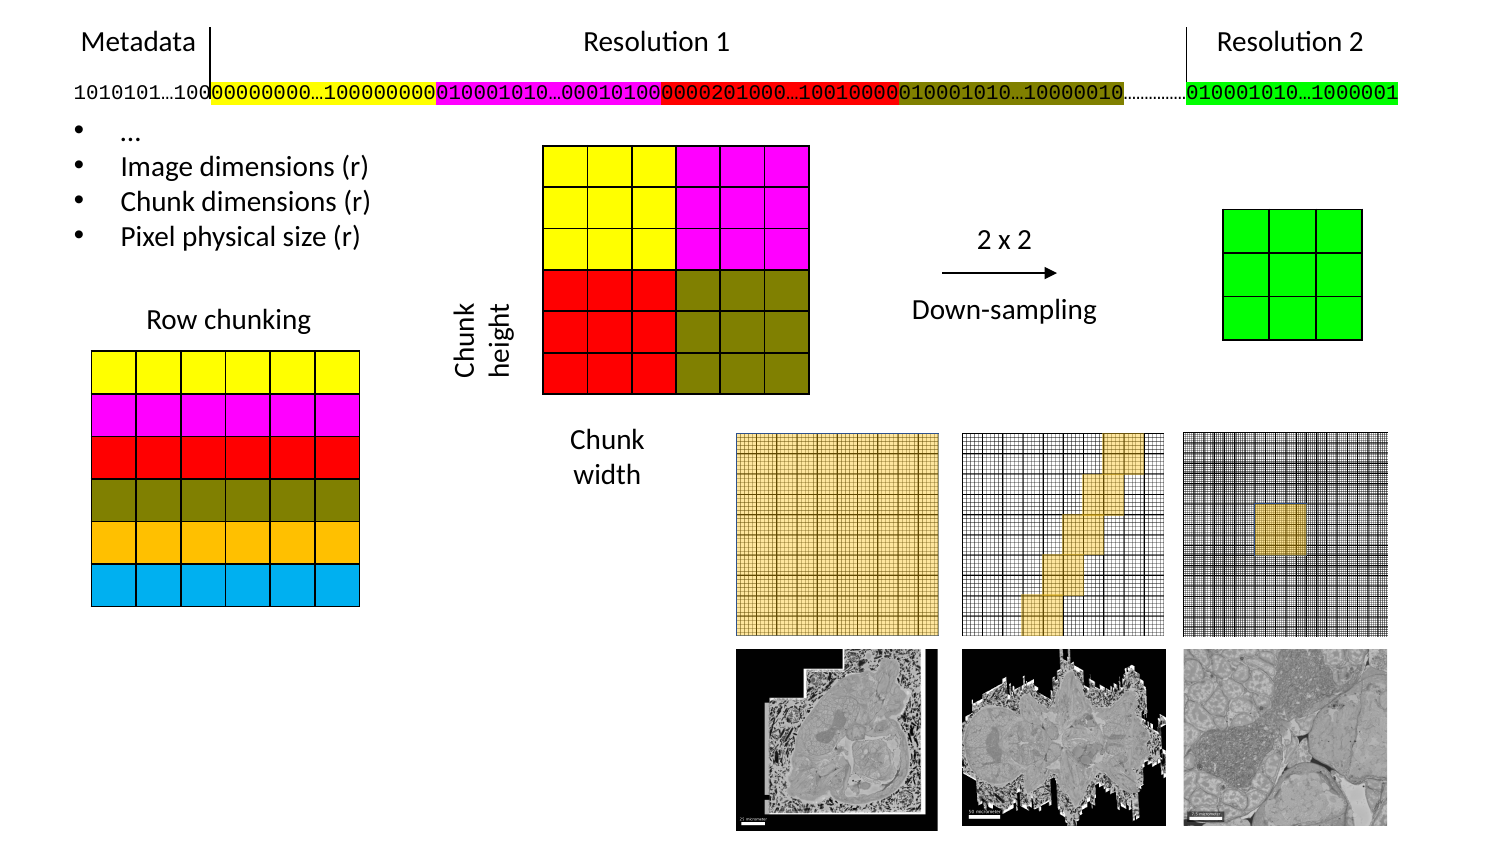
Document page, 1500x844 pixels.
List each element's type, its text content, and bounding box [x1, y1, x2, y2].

table_header [137, 352, 180, 393]
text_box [735, 432, 1388, 831]
table_cell [765, 271, 808, 310]
table_cell [92, 395, 135, 436]
text_box Row chunking [103, 292, 354, 343]
table_cell [271, 522, 314, 563]
table_cell [92, 480, 135, 521]
table_cell [633, 354, 675, 393]
table_cell [677, 271, 719, 310]
table_cell [271, 437, 314, 478]
table_cell [1317, 254, 1361, 296]
table_cell [1224, 254, 1268, 296]
text_box Chunk width [529, 412, 686, 498]
text_box Chunk height [437, 262, 522, 419]
table_cell [92, 437, 135, 478]
table_header [1317, 210, 1361, 252]
table_cell [226, 565, 269, 606]
table_header [226, 352, 269, 393]
table_cell [588, 354, 631, 393]
text_box Resolution 1 [568, 15, 746, 65]
table_cell [721, 188, 764, 228]
table_cell [721, 354, 764, 393]
table_cell [765, 188, 808, 228]
table_cell [544, 229, 587, 269]
table_cell [1317, 297, 1361, 339]
table_cell [677, 354, 719, 393]
table_cell [316, 565, 359, 606]
table_cell [677, 312, 719, 352]
table_header [1270, 210, 1315, 252]
table_header [316, 352, 359, 393]
text_box 2 x 2 Down-sampling [871, 212, 1138, 333]
table_header [721, 147, 764, 186]
text_box … Image dimensions (r) Chunk dimensions (r) Pixel physical size (r) [58, 111, 431, 295]
table_cell [92, 522, 135, 563]
table_header [1224, 210, 1268, 252]
table_cell [633, 271, 675, 310]
table_cell [544, 354, 587, 393]
table_cell [677, 188, 719, 228]
table_cell [137, 565, 180, 606]
table_cell [316, 522, 359, 563]
table_cell [588, 271, 631, 310]
table_cell [226, 395, 269, 436]
table_cell [137, 522, 180, 563]
table_header [271, 352, 314, 393]
table_header [182, 352, 225, 393]
table_cell [544, 271, 587, 310]
table_cell [182, 565, 225, 606]
table_cell [588, 312, 631, 352]
table_cell [226, 522, 269, 563]
table_cell [316, 480, 359, 521]
table_cell [316, 437, 359, 478]
table_header [544, 147, 587, 186]
table_cell [765, 354, 808, 393]
table_header [92, 352, 135, 393]
table_cell [182, 437, 225, 478]
table_cell [271, 565, 314, 606]
table_cell [721, 312, 764, 352]
table_cell [137, 437, 180, 478]
text_box Resolution 2 [1202, 15, 1379, 65]
table_header [633, 147, 675, 186]
table_cell [316, 395, 359, 436]
table_cell [271, 480, 314, 521]
table_cell [765, 312, 808, 352]
table_cell [137, 395, 180, 436]
table_cell [226, 480, 269, 521]
table_cell [271, 395, 314, 436]
table_cell [182, 480, 225, 521]
table_cell [1224, 297, 1268, 339]
table_cell [182, 395, 225, 436]
table_header [677, 147, 719, 186]
table_cell [137, 480, 180, 521]
table_header [765, 147, 808, 186]
table_cell [588, 229, 631, 269]
table_header [588, 147, 631, 186]
table_cell [677, 229, 719, 269]
table_cell [633, 312, 675, 352]
table_cell [721, 271, 764, 310]
table_cell [633, 229, 675, 269]
text_box Metadata [65, 15, 212, 65]
table_cell [544, 188, 587, 228]
table_cell [92, 565, 135, 606]
table_cell [1270, 297, 1315, 339]
table_cell [226, 437, 269, 478]
table_cell [633, 188, 675, 228]
table_cell [721, 229, 764, 269]
table_cell [182, 522, 225, 563]
table_cell [588, 188, 631, 228]
text_box 1010101…10000000000…100000000010001010…000101000000201000…10010000010001010…10000010……………010001010…1000001 [58, 70, 1420, 111]
table_cell [765, 229, 808, 269]
table_cell [1270, 254, 1315, 296]
table_cell [544, 312, 587, 352]
